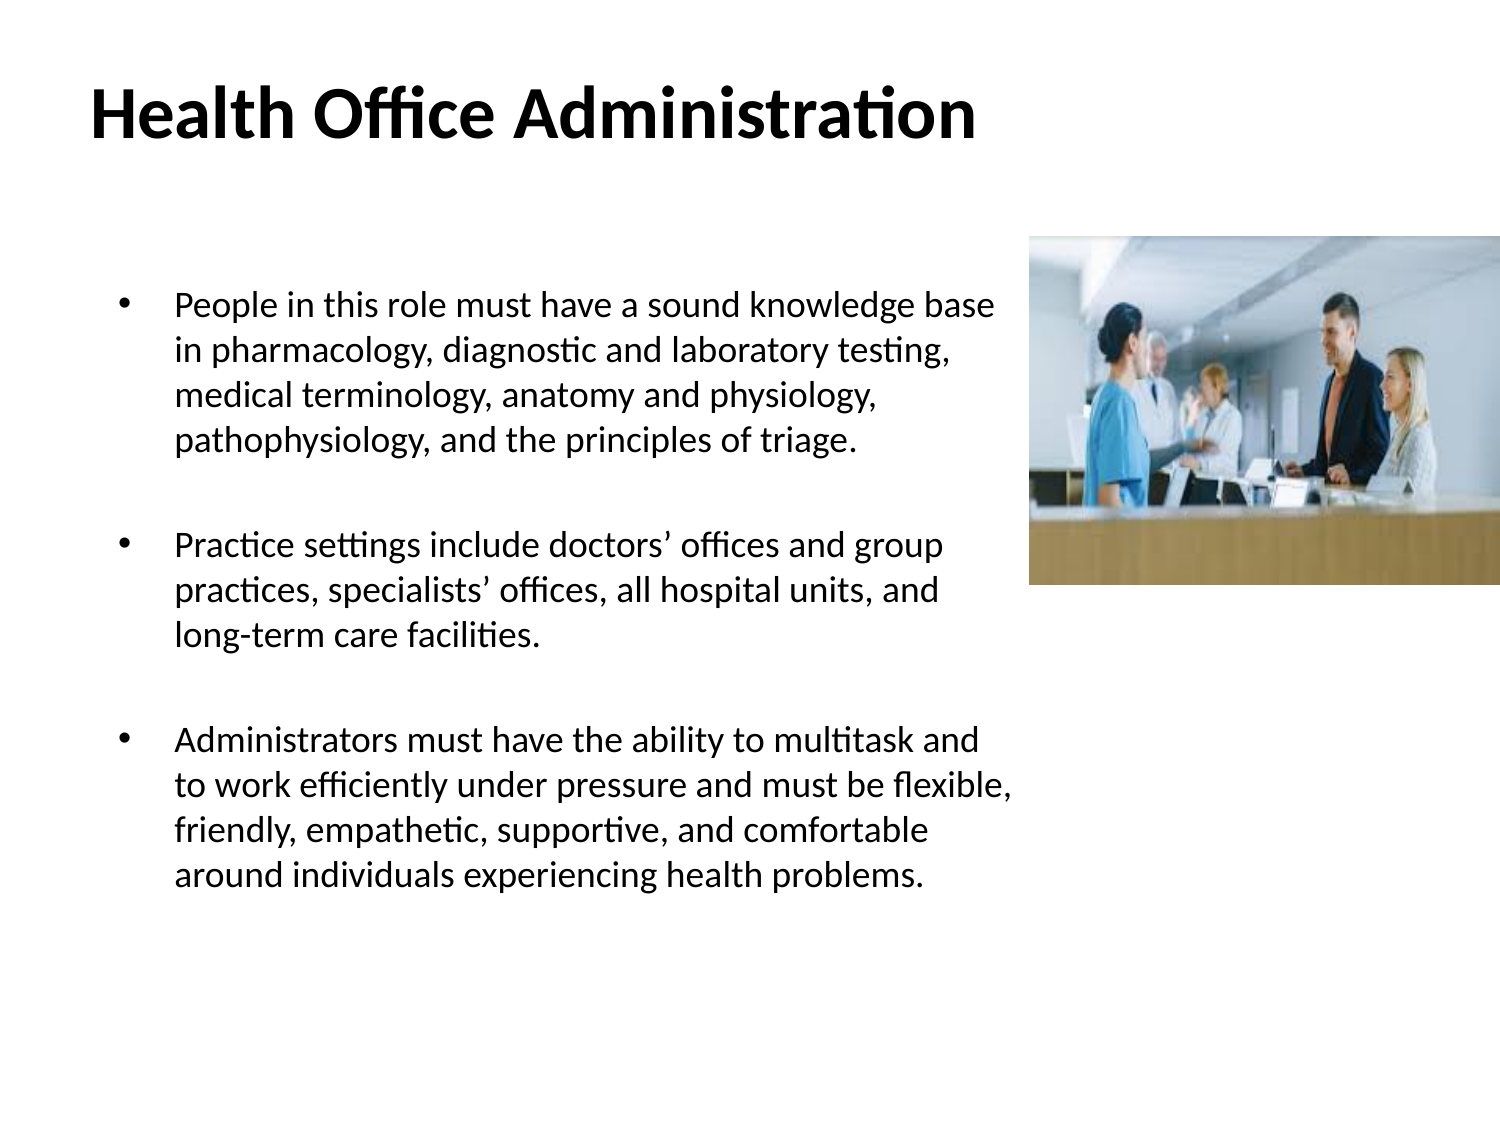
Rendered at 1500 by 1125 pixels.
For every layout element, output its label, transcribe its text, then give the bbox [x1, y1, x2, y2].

title Health Office Administration [75, 45, 1425, 173]
list People in this role must have a sound knowledge base in pharmacology, diagnostic and laboratory testing, medical terminology, anatomy and physiology, pathophysiology, and the principles of triage. Practice settings include doctors’ offices and group practices, specialists’ offices, all hospital units, and long-term care facilities. Administrators must have the ability to multitask and to work efficiently under pressure and must be flexible, friendly, empathetic, supportive, and comfortable around individuals experiencing health problems. [103, 219, 1030, 1035]
picture [1029, 236, 1500, 585]
